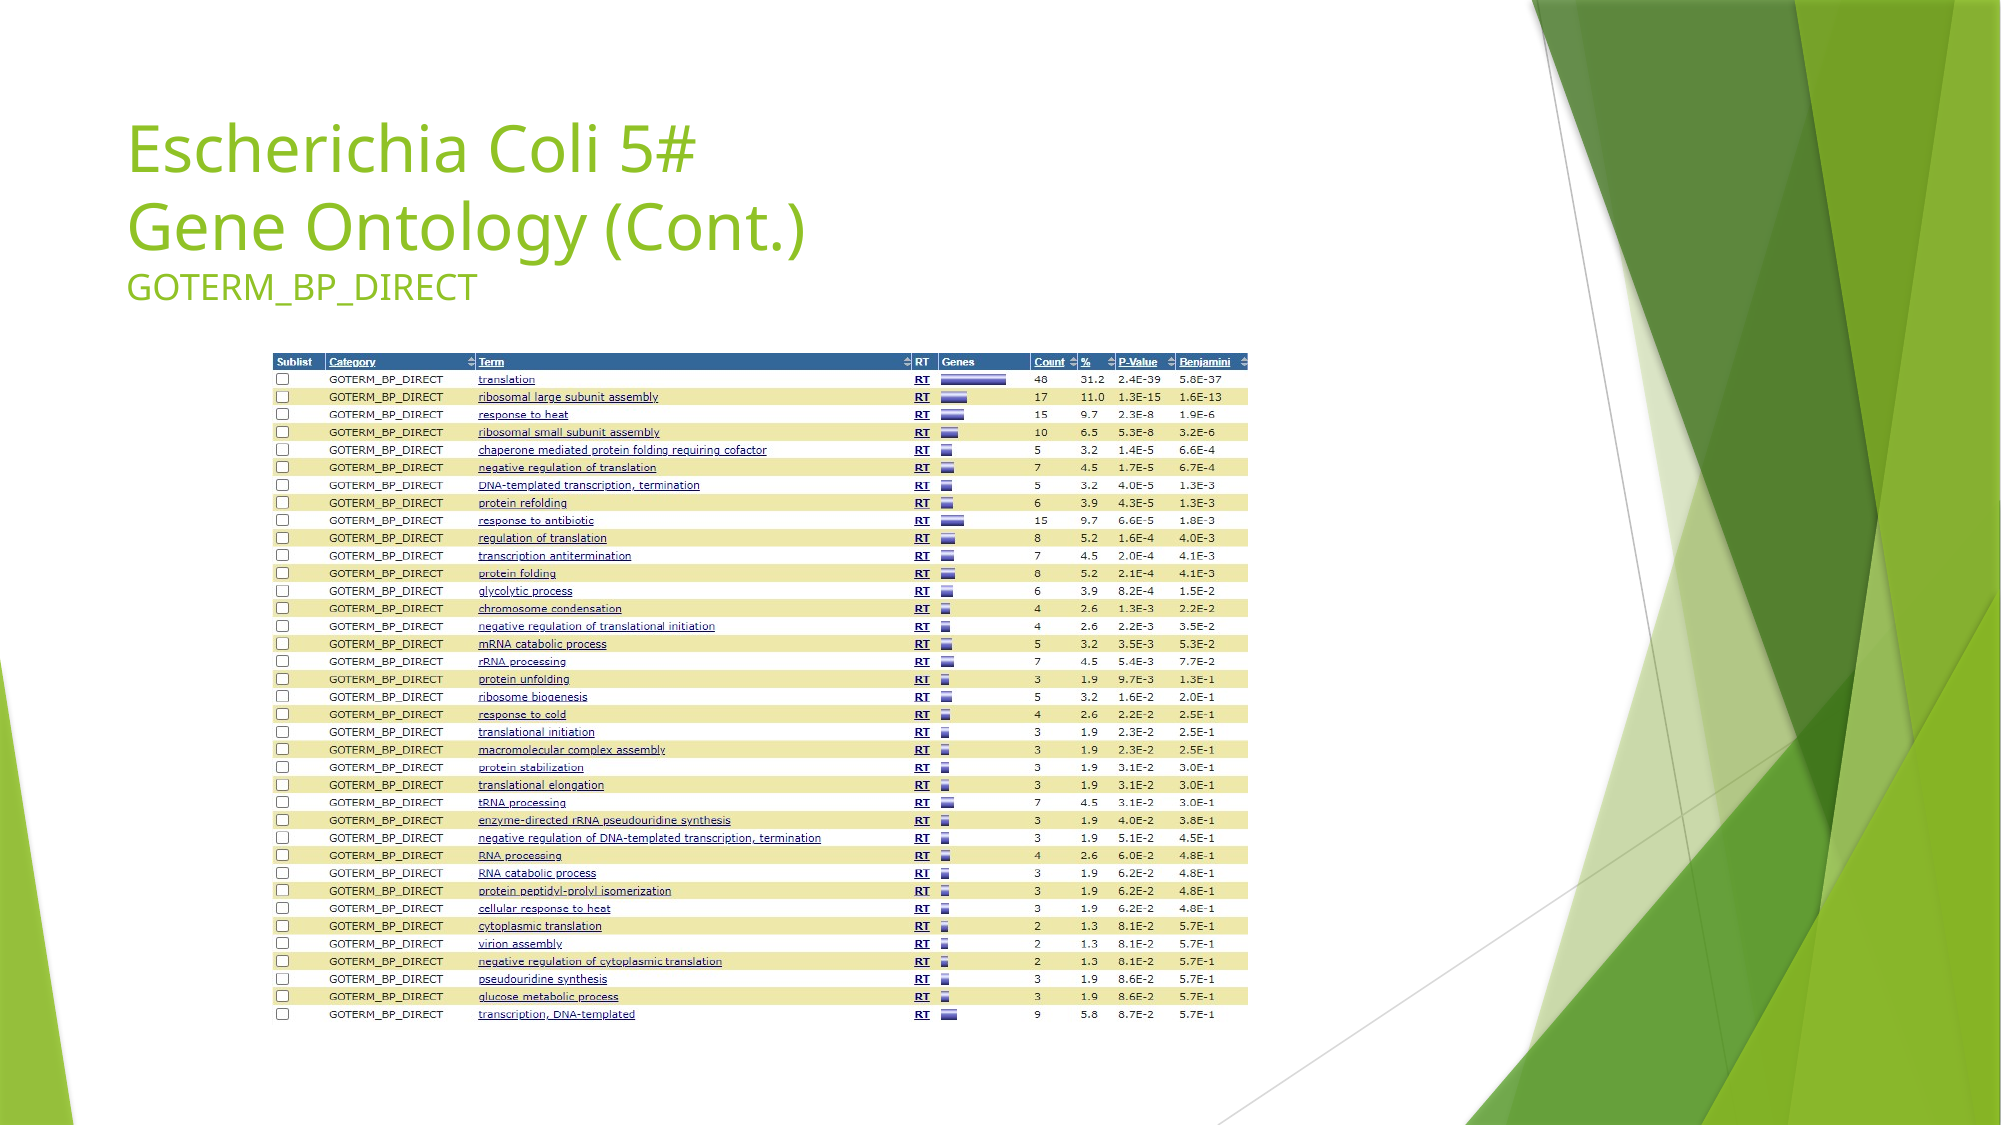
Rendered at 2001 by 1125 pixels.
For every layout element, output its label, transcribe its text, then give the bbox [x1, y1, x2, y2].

title Escherichia Coli 5# Gene Ontology (Cont.) GOTERM_BP_DIRECT [111, 99, 1522, 317]
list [271, 352, 1249, 1026]
